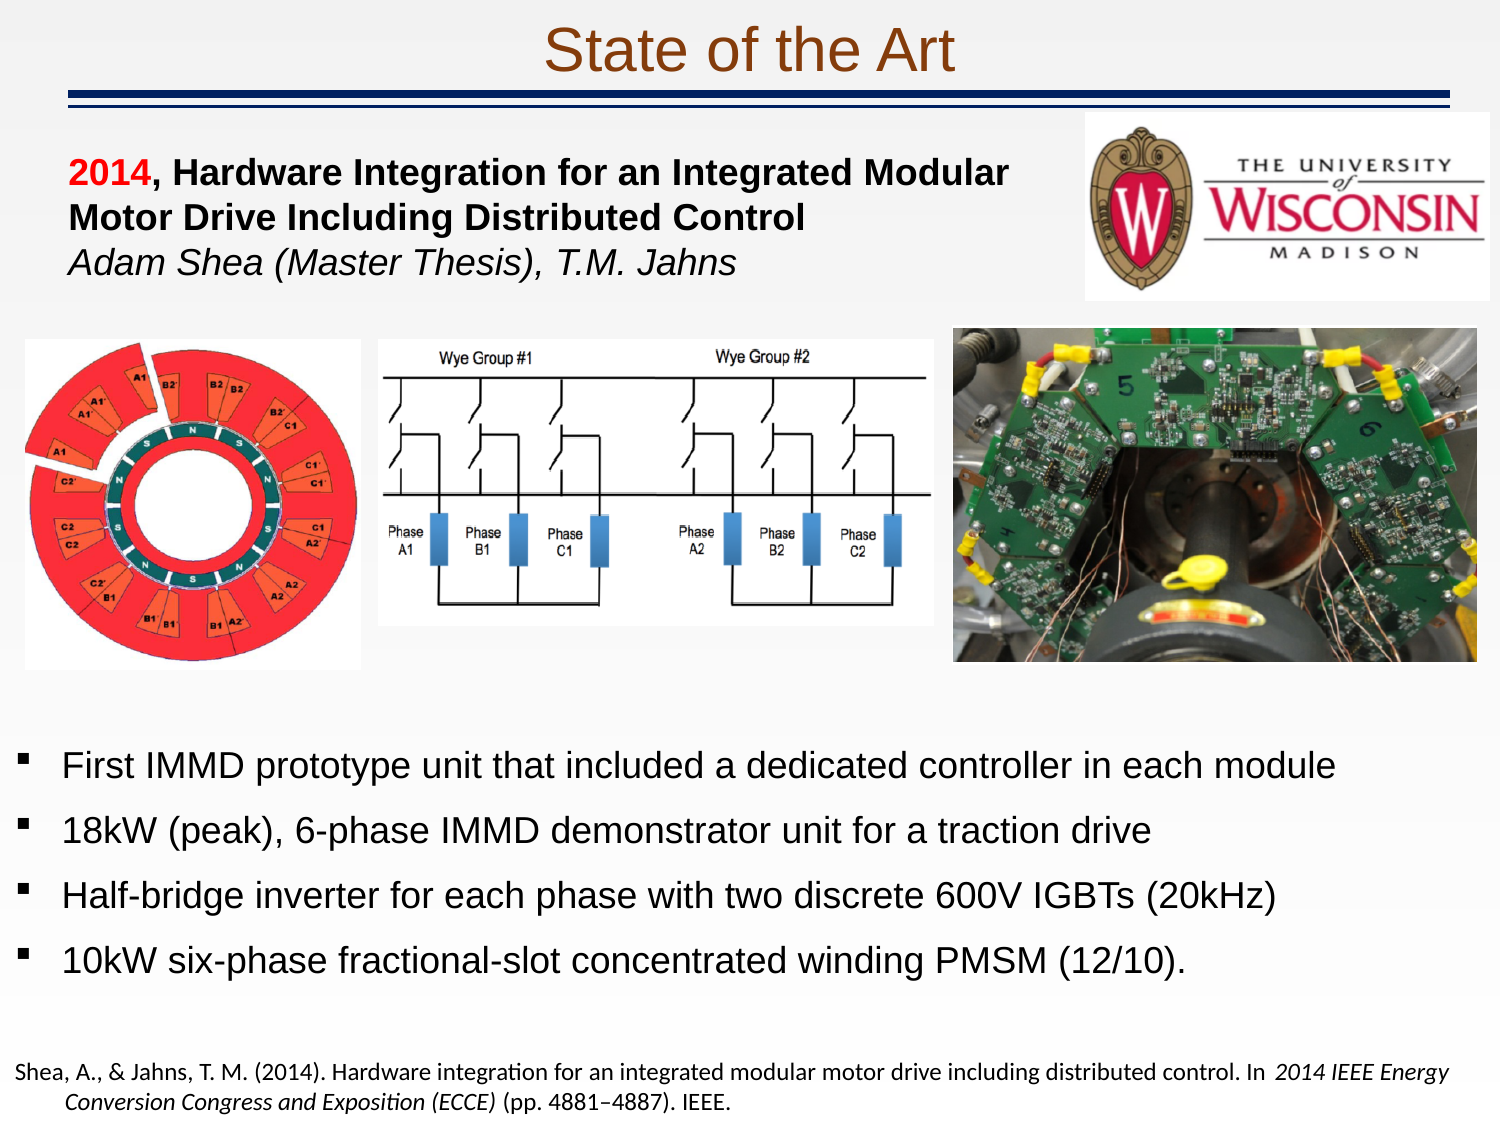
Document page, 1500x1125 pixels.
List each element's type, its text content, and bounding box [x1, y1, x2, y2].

text_box First IMMD prototype unit that included a dedicated controller in each module 18kW (peak), 6-phase IMMD demonstrator unit for a traction drive Half-bridge inverter for each phase with two discrete 600V IGBTs (20kHz) 10kW six-phase fractional-slot concentrated winding PMSM (12/10). [0, 730, 1500, 988]
text_box 2014, Hardware Integration for an Integrated Modular Motor Drive Including Distributed Control Adam Shea (Master Thesis), T.M. Jahns [53, 140, 1042, 291]
text_box Shea, A., & Jahns, T. M. (2014). Hardware integration for an integrated modular motor drive including distributed control. In 2014 IEEE Energy Conversion Congress and Exposition (ECCE) (pp. 4881–4887). IEEE. [0, 1048, 1500, 1123]
picture [25, 339, 361, 670]
text_box State of the Art [0, 1, 1500, 92]
picture [951, 325, 1477, 665]
picture [378, 339, 934, 626]
picture [1085, 112, 1490, 301]
